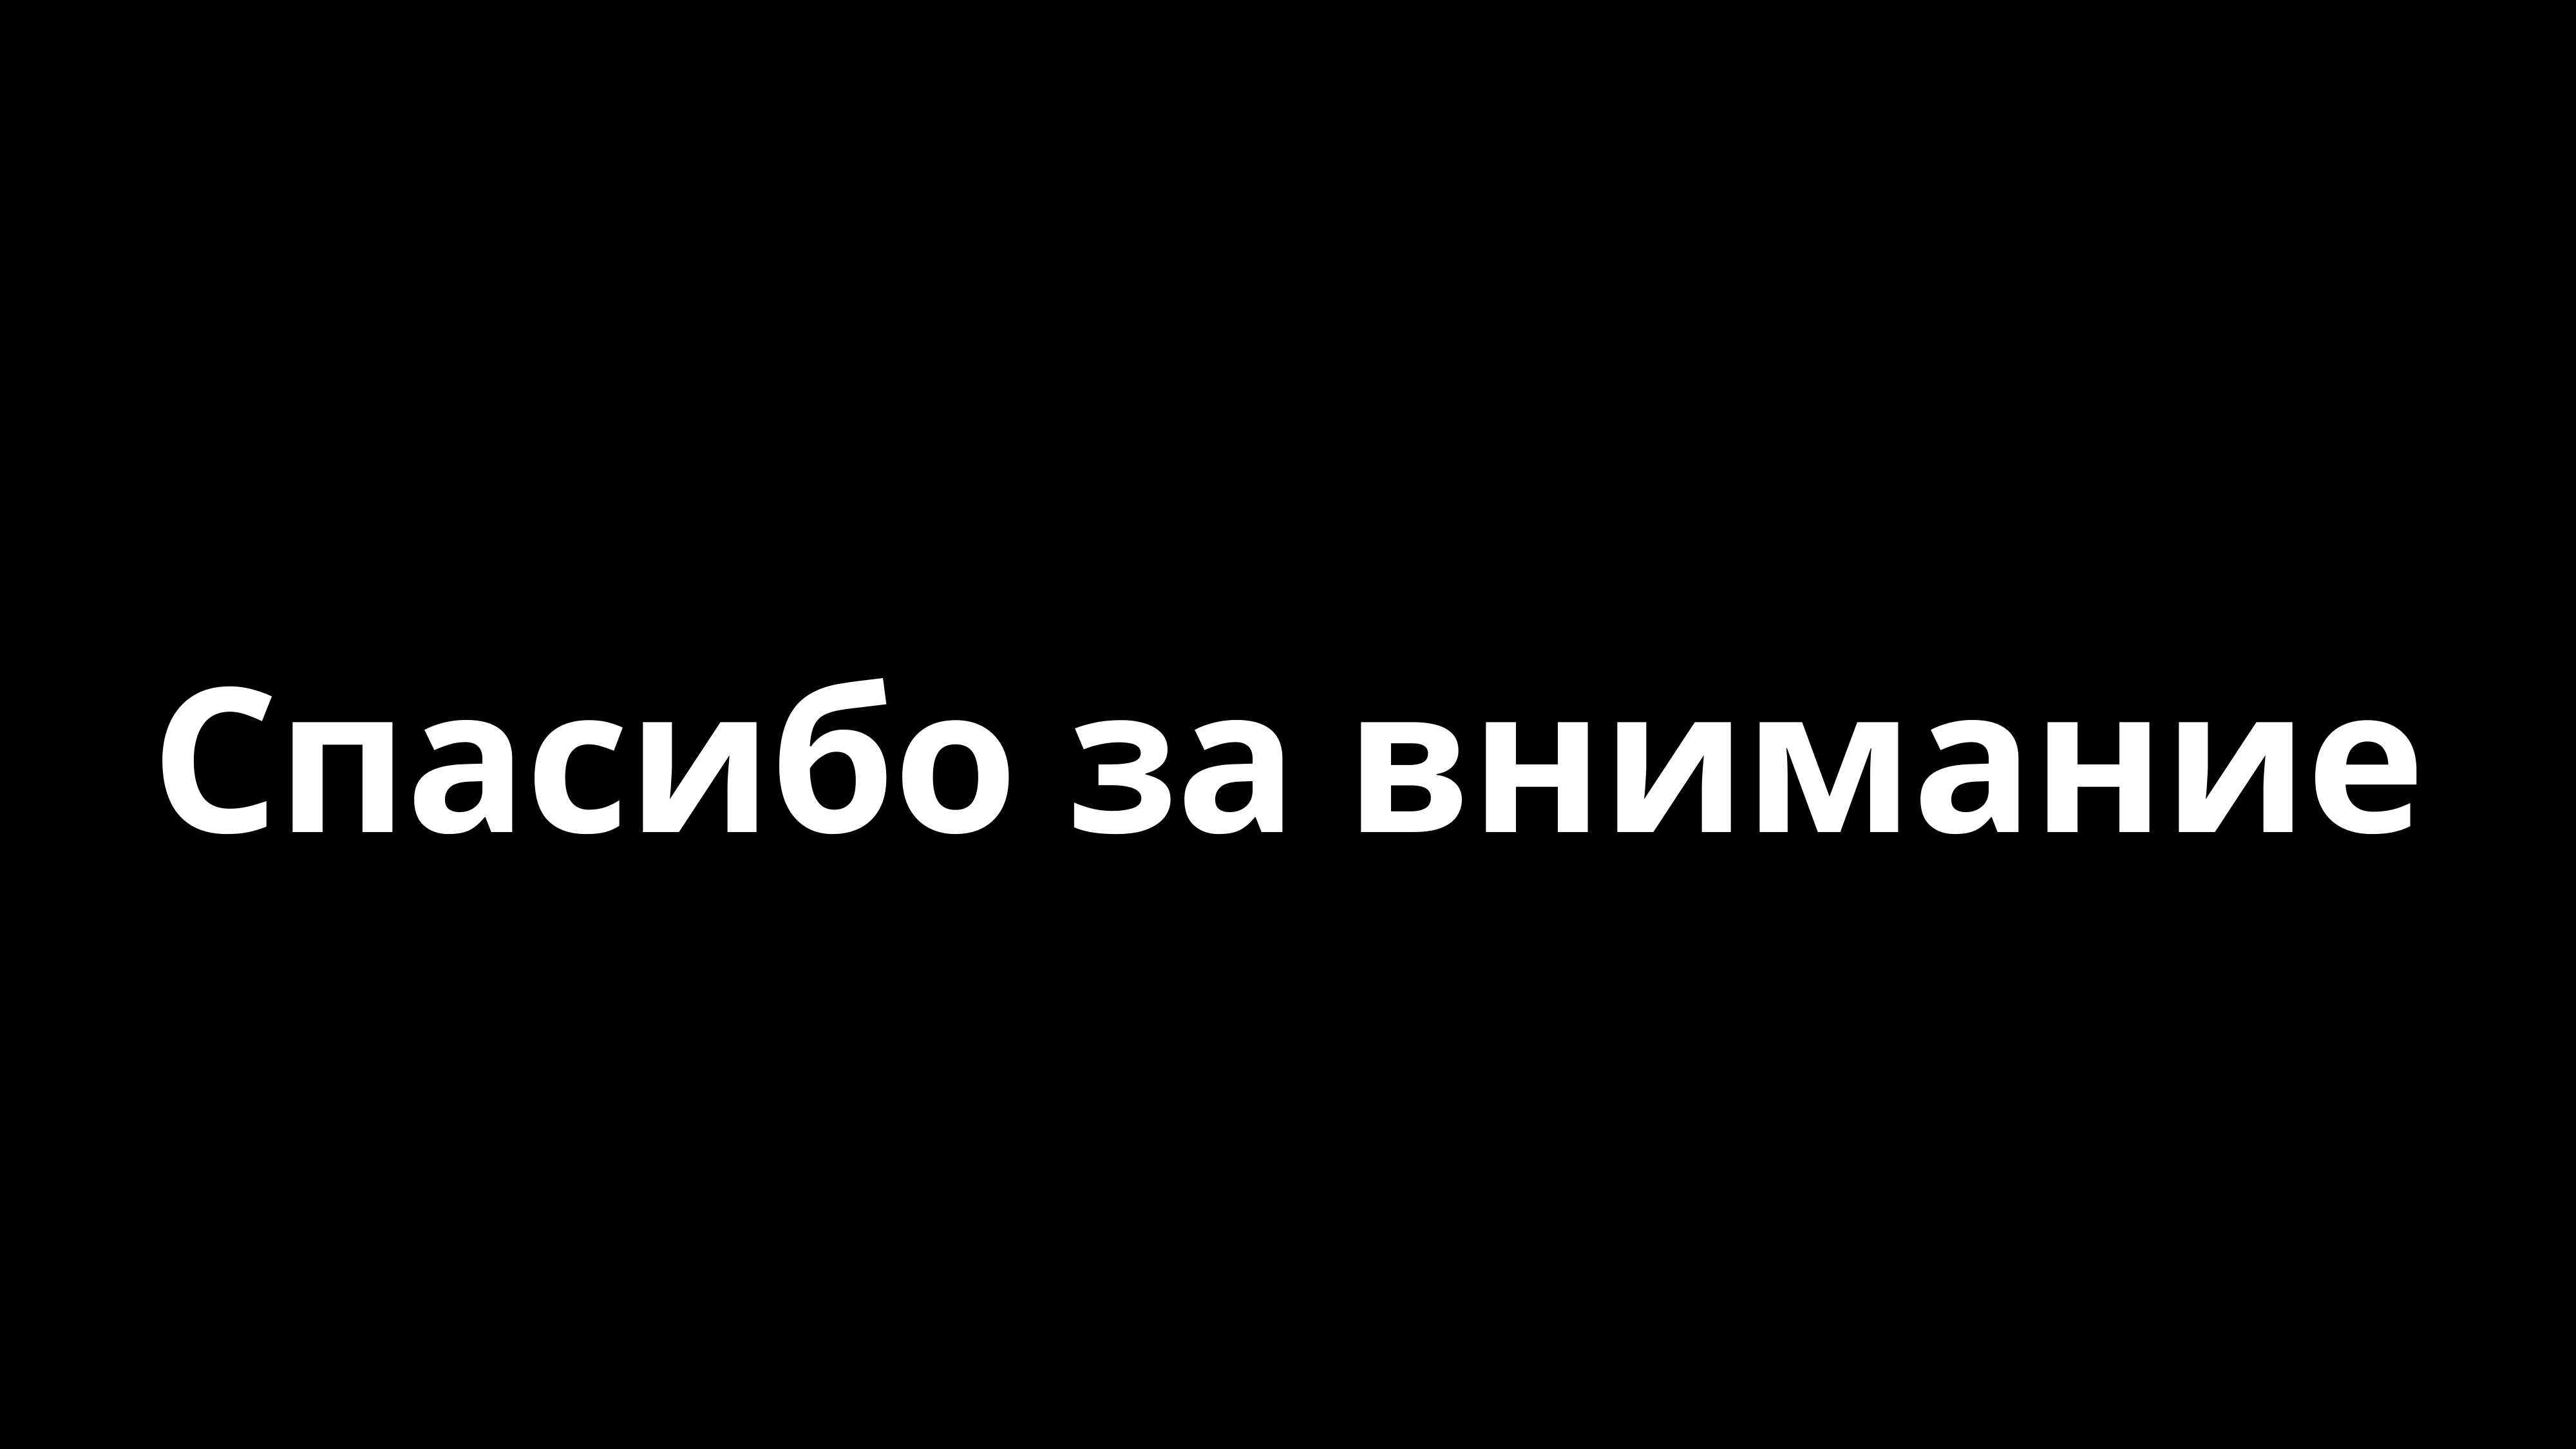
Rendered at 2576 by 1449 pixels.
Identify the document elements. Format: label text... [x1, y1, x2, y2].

list Спасибо за внимание [127, 98, 2449, 877]
